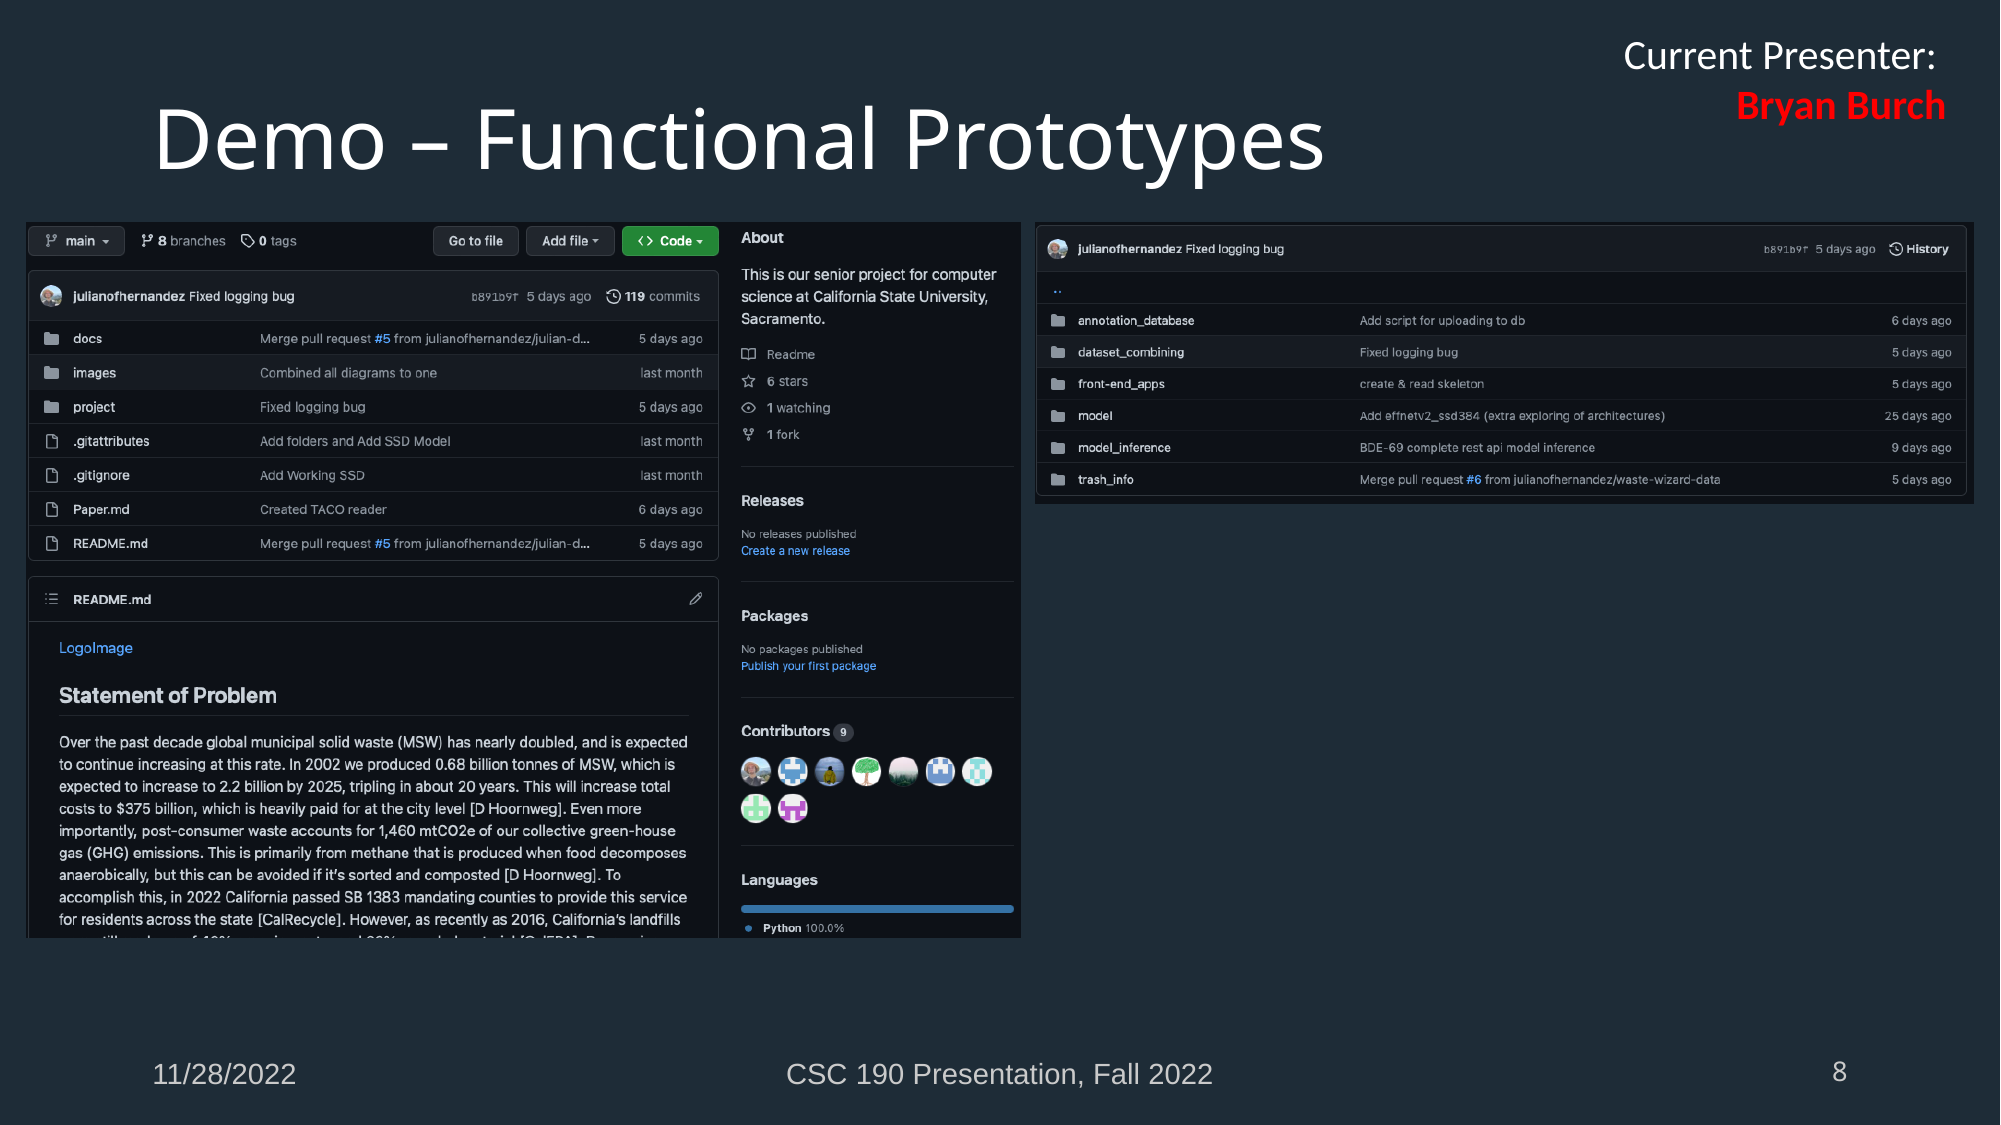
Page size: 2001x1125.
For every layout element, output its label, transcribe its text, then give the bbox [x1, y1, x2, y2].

slide_number ‹#› [1412, 1042, 1863, 1103]
title Demo – Functional Prototypes [137, 33, 1863, 252]
text_box Current Presenter: Bryan Burch [1539, 20, 1962, 136]
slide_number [137, 1042, 588, 1103]
picture [1035, 222, 1975, 505]
picture [25, 222, 1021, 939]
footer CSC 190 Presentation, Fall 2022 [662, 1042, 1338, 1103]
